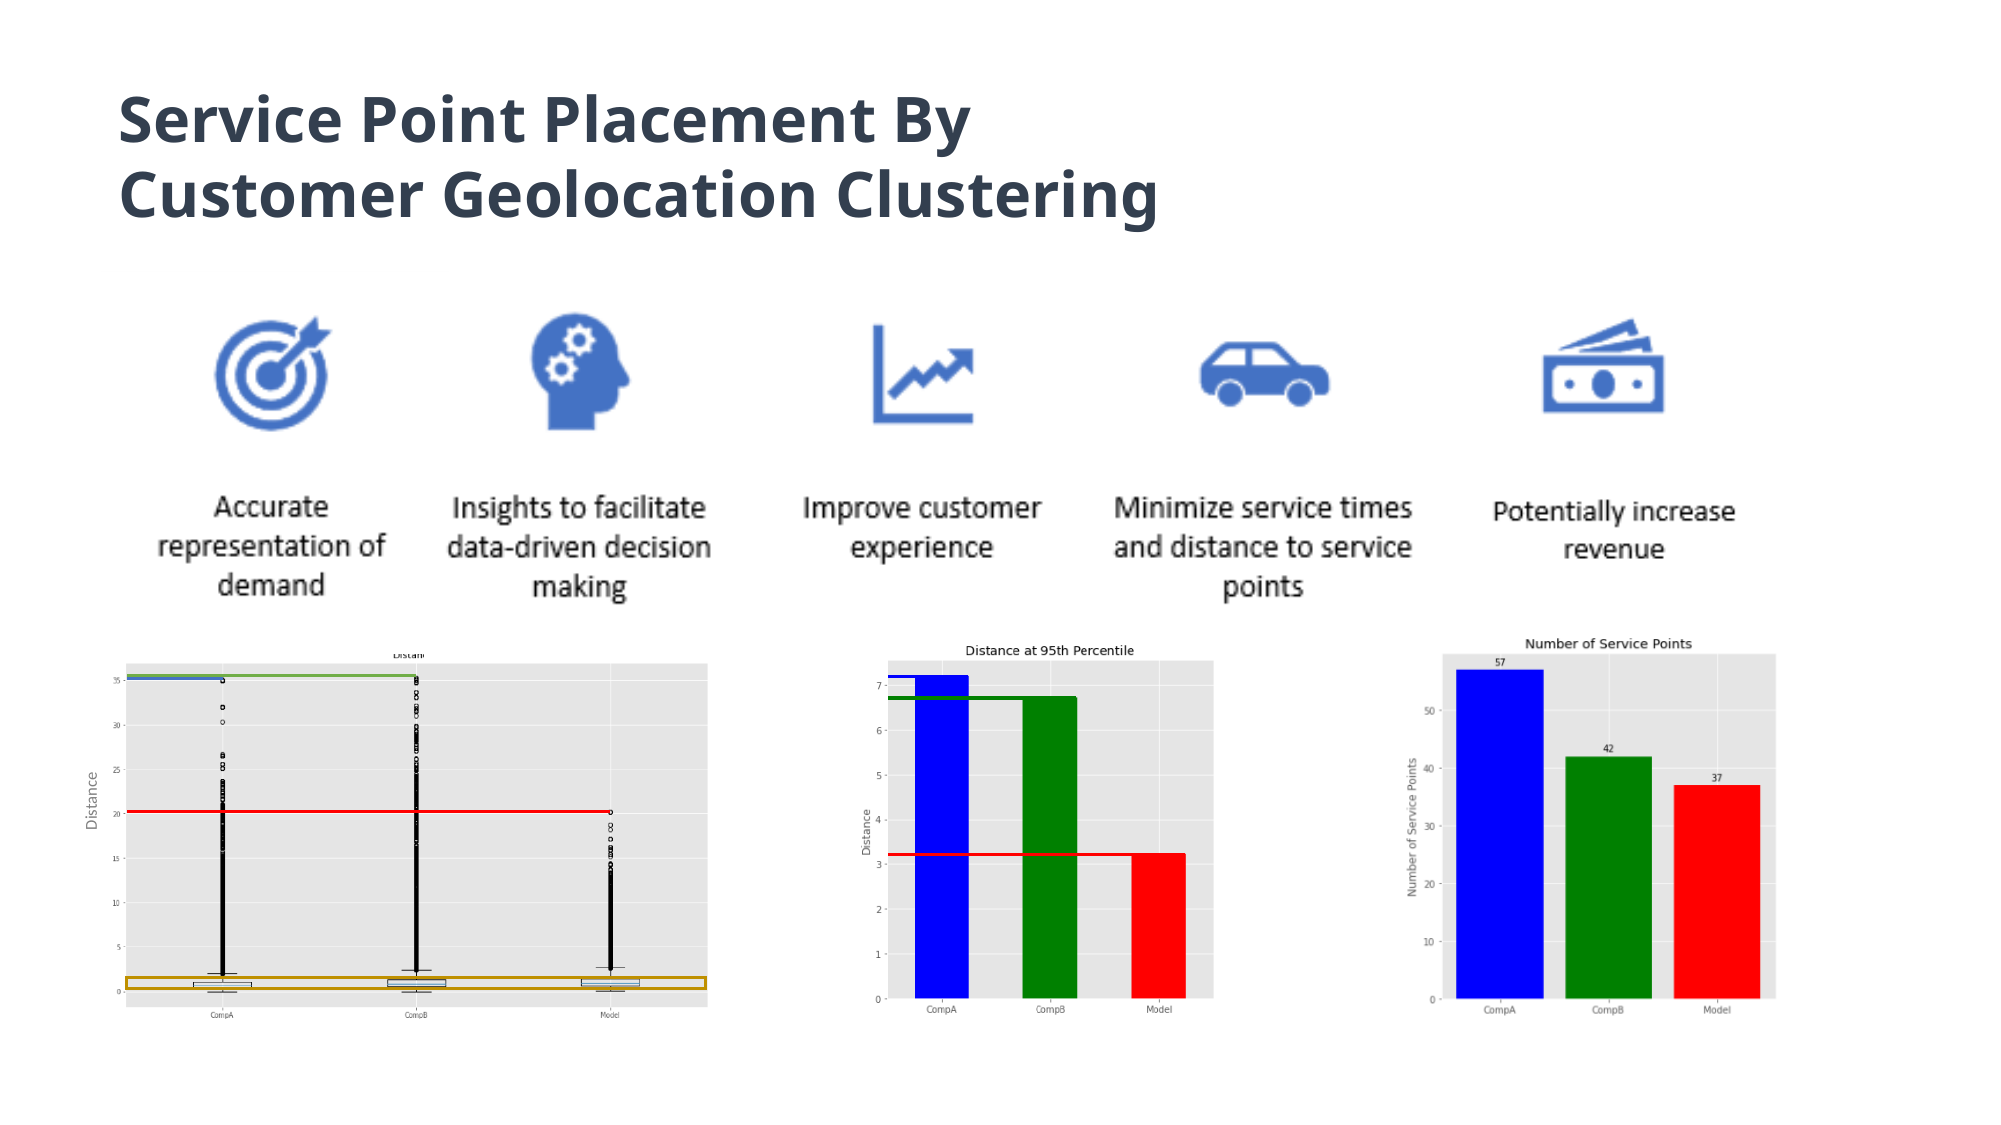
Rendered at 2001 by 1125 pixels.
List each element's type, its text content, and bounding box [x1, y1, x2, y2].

picture [101, 270, 1454, 660]
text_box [72, 647, 729, 1022]
title Service Point Placement By Customer Geolocation Clustering [103, 71, 1799, 277]
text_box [856, 639, 1233, 1035]
picture [1397, 634, 1812, 1034]
picture [1458, 278, 1773, 624]
